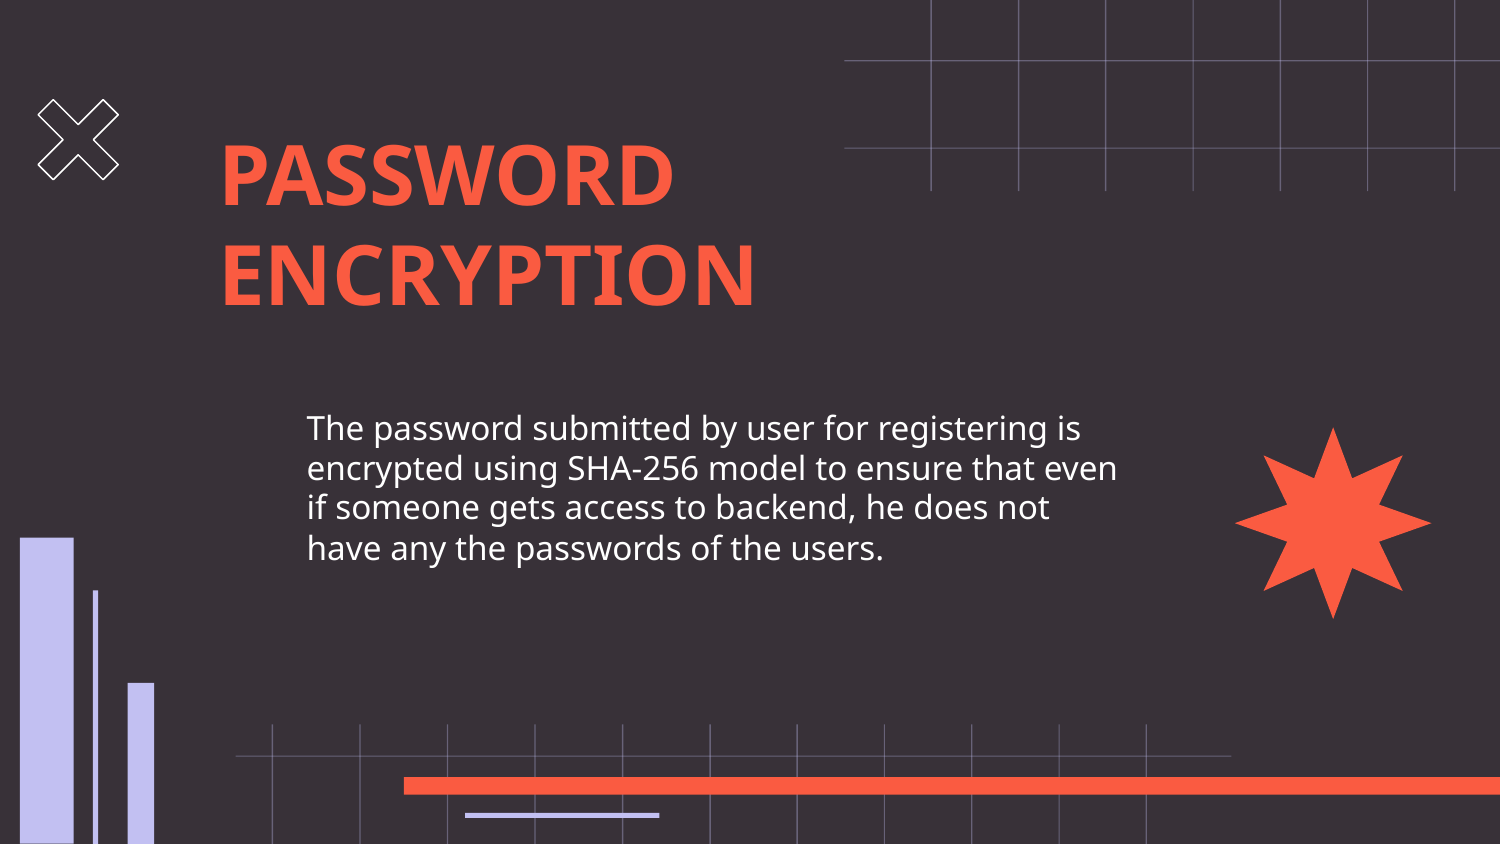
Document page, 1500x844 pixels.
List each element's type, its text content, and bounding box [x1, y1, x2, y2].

list The password submitted by user for registering is encrypted using SHA-256 model to ensure that even if someone gets access to backend, he does not have any the passwords of the users. [291, 391, 1138, 655]
text_box [1234, 427, 1432, 620]
title PASSWORD ENCRYPTION [203, 137, 853, 307]
